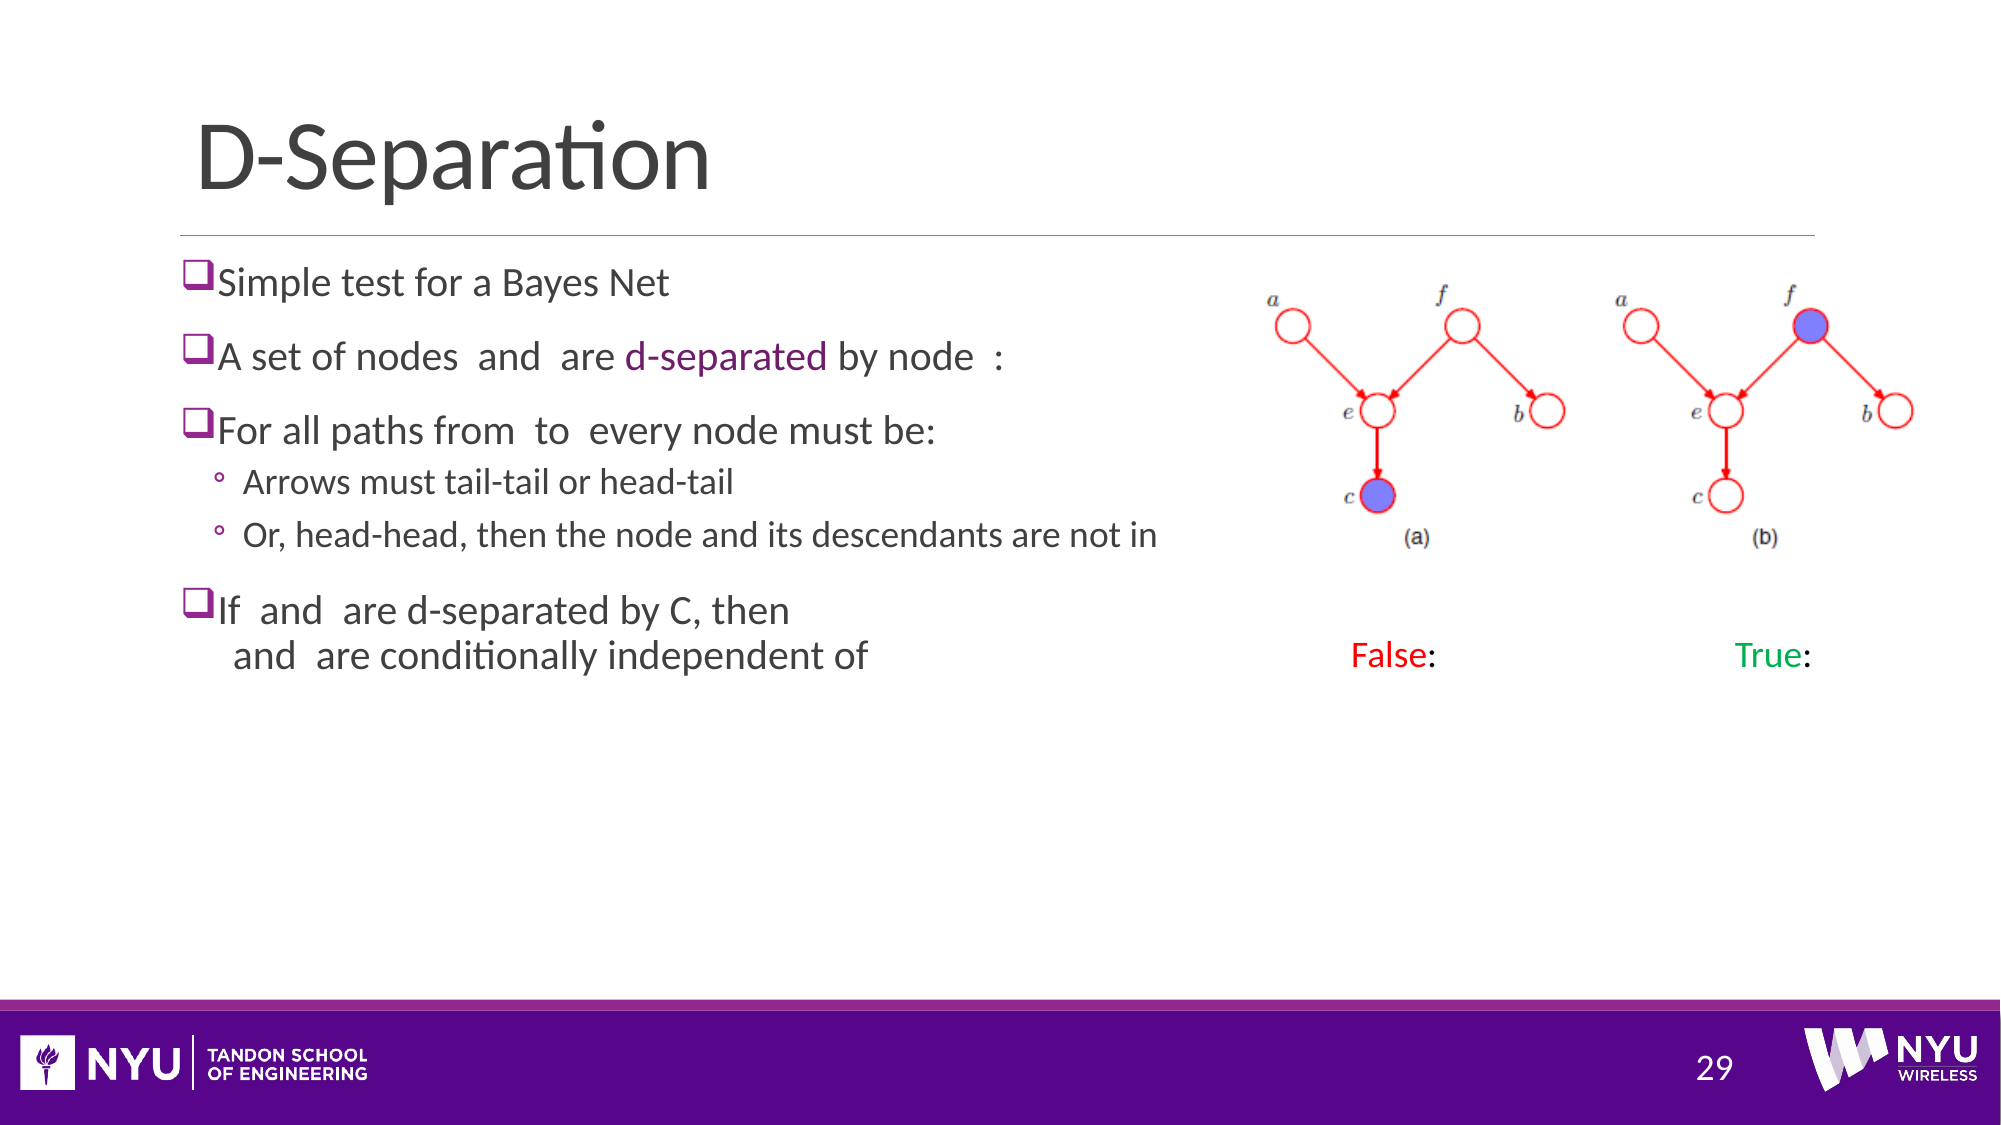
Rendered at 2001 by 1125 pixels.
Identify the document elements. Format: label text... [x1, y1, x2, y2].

slide_number 29 [1533, 1035, 1749, 1096]
picture [1249, 268, 1935, 572]
title D-Separation [180, 47, 1830, 218]
